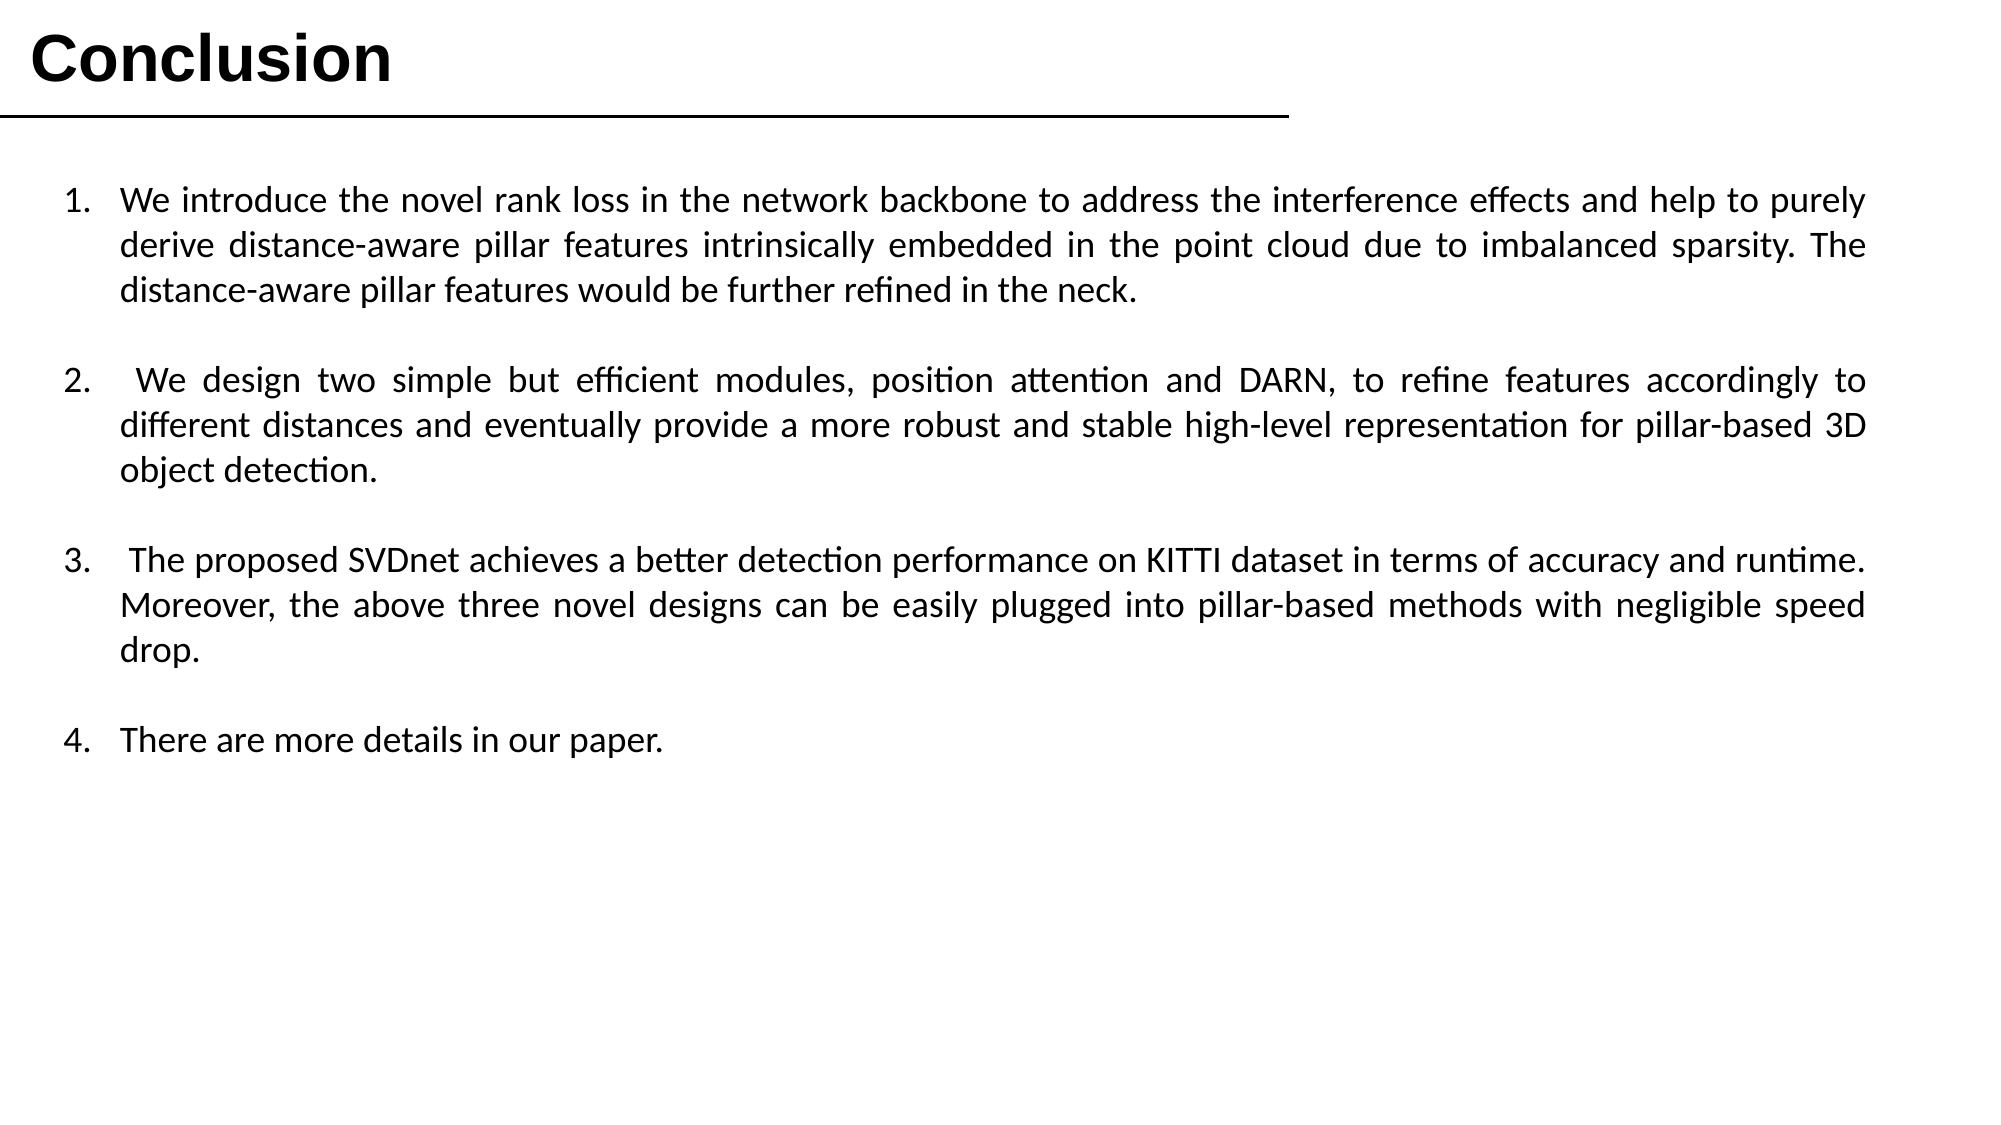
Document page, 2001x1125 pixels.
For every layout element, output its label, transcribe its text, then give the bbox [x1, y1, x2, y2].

text_box Conclusion [15, 7, 409, 103]
text_box We introduce the novel rank loss in the network backbone to address the interference effects and help to purely derive distance-aware pillar features intrinsically embedded in the point cloud due to imbalanced sparsity. The distance-aware pillar features would be further refined in the neck. We design two simple but efficient modules, position attention and DARN, to refine features accordingly to different distances and eventually provide a more robust and stable high-level representation for pillar-based 3D object detection. The proposed SVDnet achieves a better detection performance on KITTI dataset in terms of accuracy and runtime. Moreover, the above three novel designs can be easily plugged into pillar-based methods with negligible speed drop. There are more details in our paper. [48, 167, 1884, 767]
